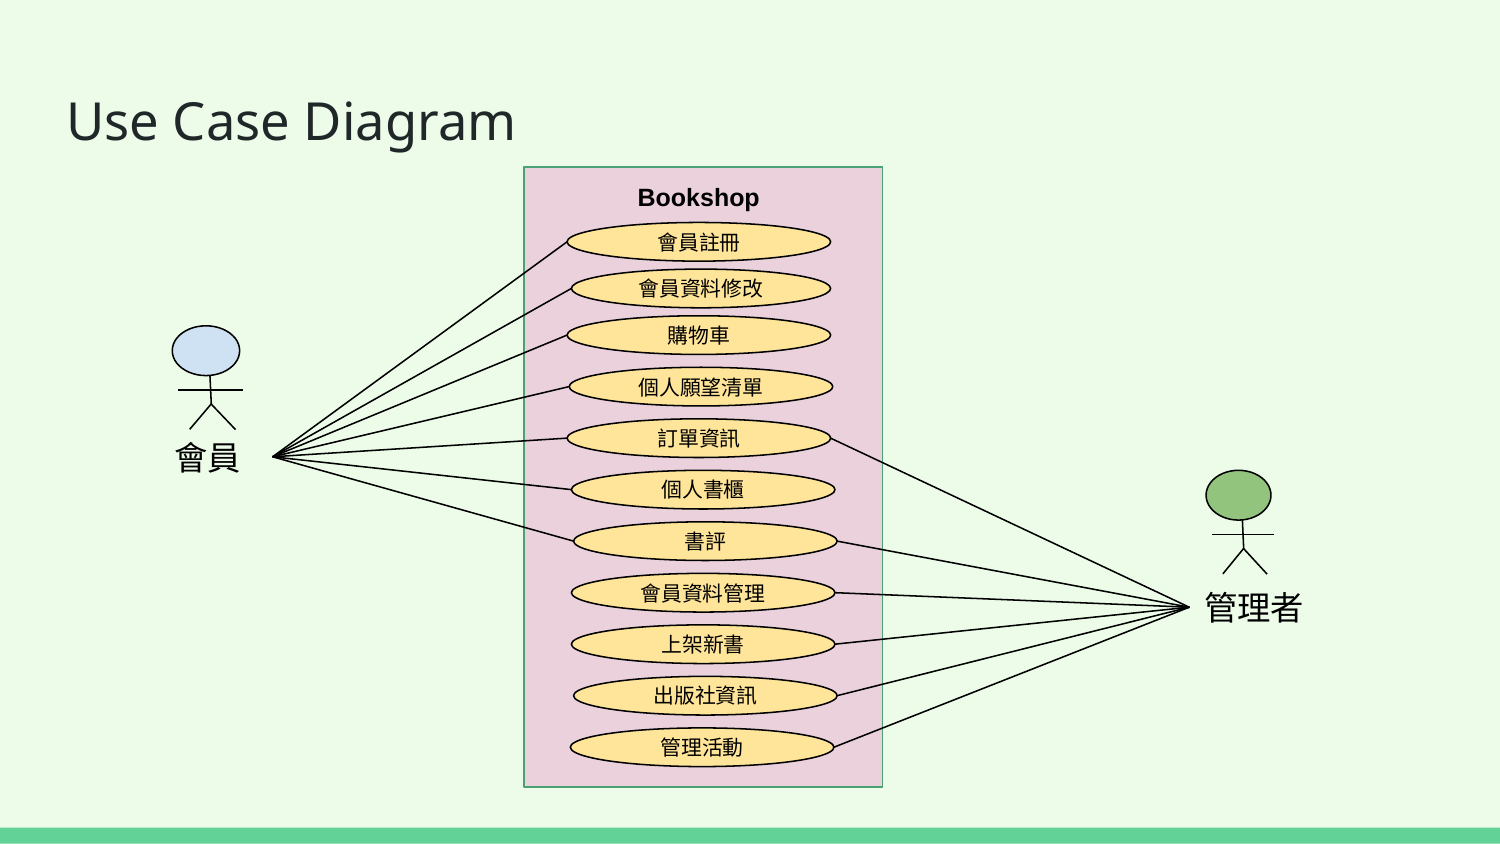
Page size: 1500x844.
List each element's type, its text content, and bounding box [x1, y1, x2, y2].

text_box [272, 241, 568, 287]
text_box 會員資料管理 [571, 573, 825, 613]
text_box 會員註冊 [567, 226, 831, 262]
text_box 會員 [142, 421, 266, 492]
text_box [571, 167, 883, 436]
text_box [272, 386, 570, 439]
text_box 管理者 [1195, 572, 1320, 643]
text_box 購物車 [577, 315, 831, 355]
text_box 上架新書 [571, 624, 828, 664]
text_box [171, 325, 244, 430]
text_box 會員資料修改 [572, 269, 831, 308]
text_box 訂單資訊 [577, 418, 831, 458]
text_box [272, 288, 572, 342]
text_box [272, 457, 572, 490]
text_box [272, 496, 574, 542]
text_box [836, 653, 1190, 696]
text_box 個人書櫃 [578, 470, 825, 509]
text_box [577, 445, 825, 482]
text_box 管理活動 [570, 727, 829, 767]
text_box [833, 702, 1190, 748]
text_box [834, 616, 1190, 645]
text_box 出版社資訊 [573, 676, 828, 716]
text_box 個人願望清單 [577, 367, 833, 406]
text_box 書評 [577, 521, 825, 561]
text_box [578, 497, 825, 535]
title Use Case Diagram [51, 72, 1449, 167]
text_box Bookshop [614, 166, 783, 227]
text_box [523, 546, 883, 788]
text_box [523, 167, 614, 241]
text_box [1205, 469, 1275, 575]
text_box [272, 334, 568, 385]
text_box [830, 437, 1190, 608]
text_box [272, 437, 568, 458]
